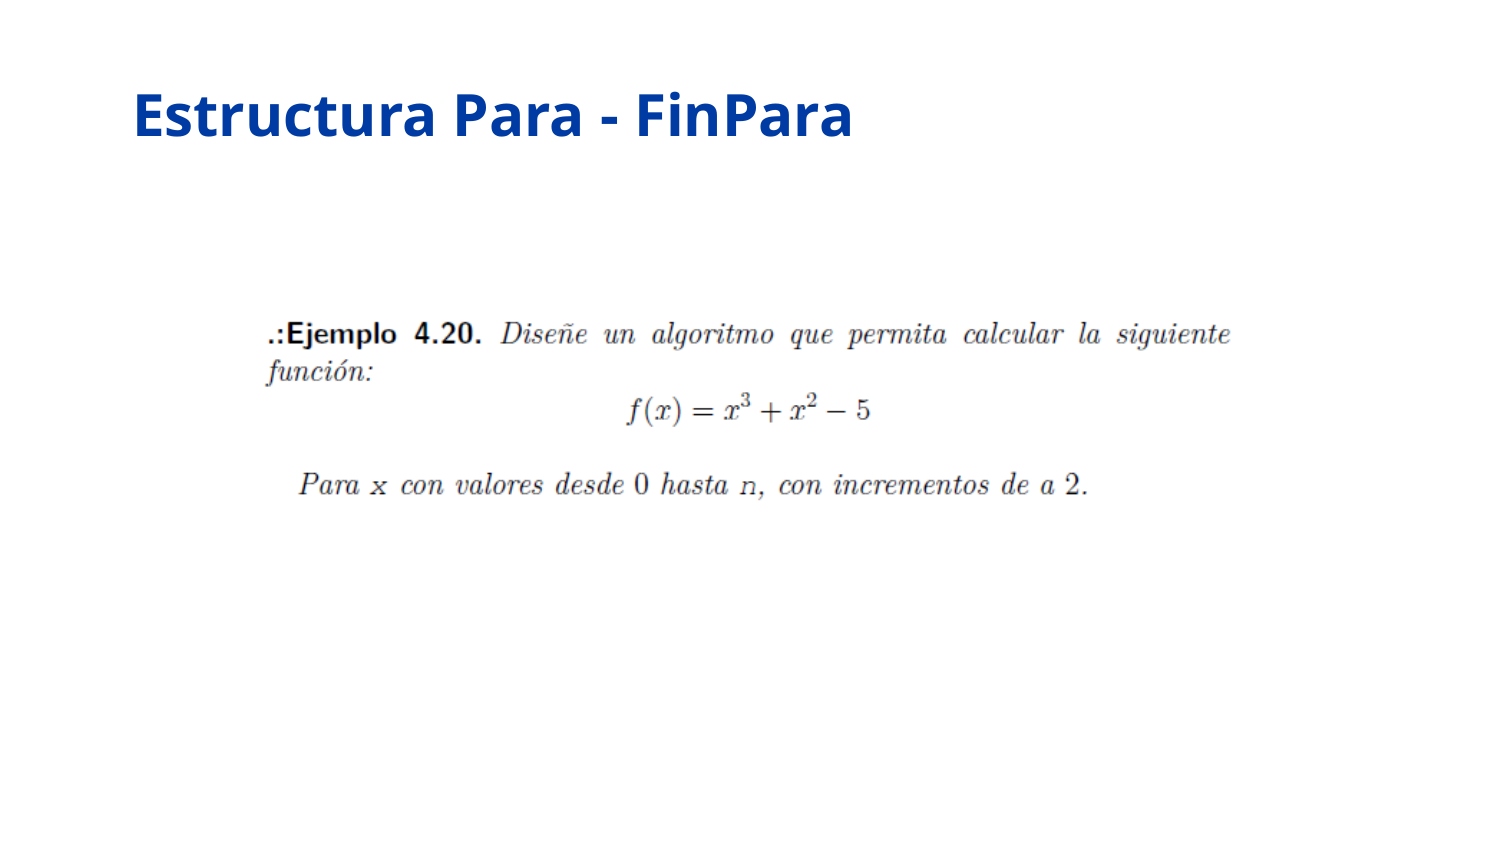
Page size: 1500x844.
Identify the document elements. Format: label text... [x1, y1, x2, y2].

title Estructura Para - FinPara [116, 63, 1383, 157]
picture [260, 314, 1239, 529]
